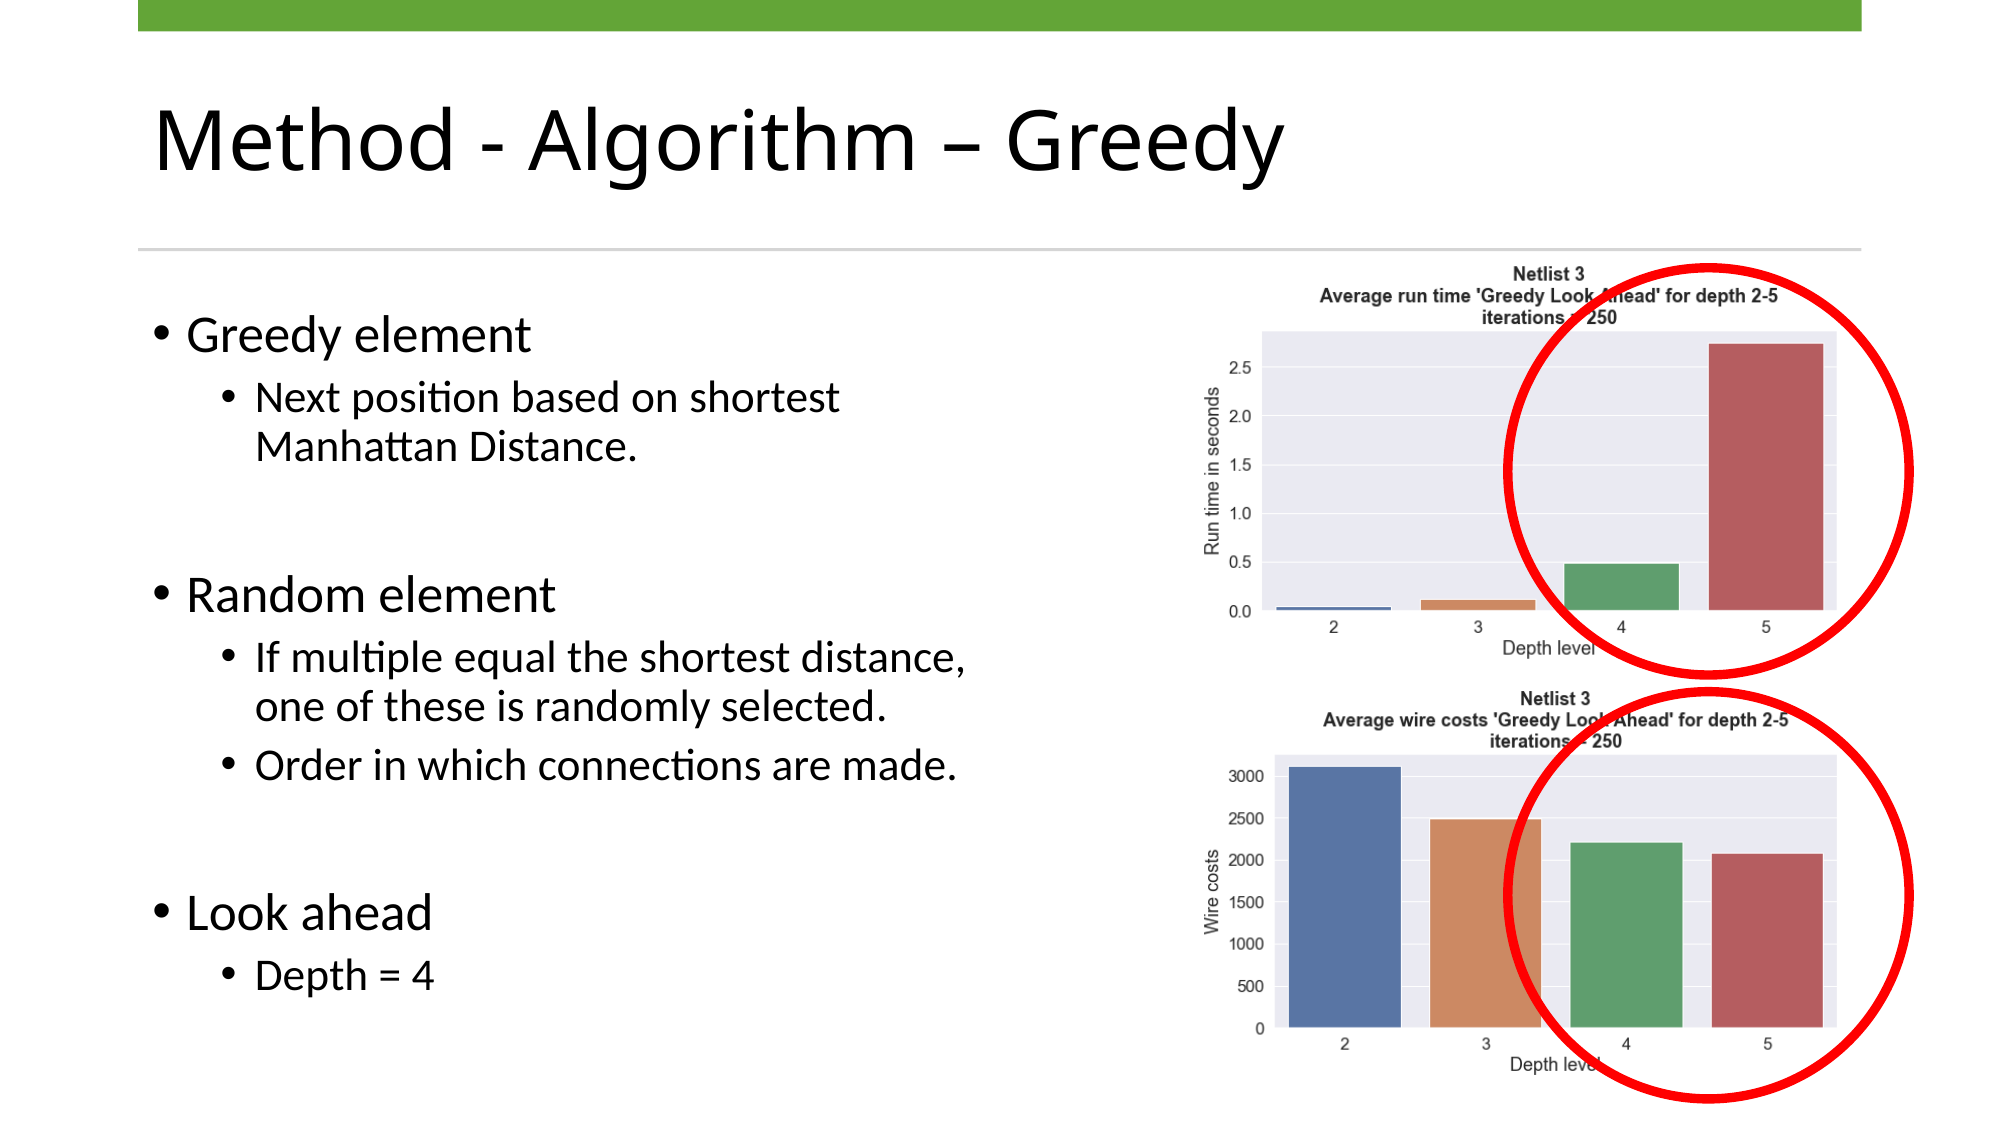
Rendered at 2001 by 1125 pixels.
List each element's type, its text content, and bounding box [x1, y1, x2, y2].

list Greedy element Next position based on shortest Manhattan Distance. Random element If multiple equal the shortest distance, one of these is randomly selected​. Order in which connections are made. Look ahead Depth = 4 [137, 299, 1863, 1014]
text_box [1844, 743, 1911, 1047]
text_box [1625, 1082, 1792, 1100]
text_box [137, 0, 1863, 32]
text_box [1844, 319, 1911, 623]
picture [1198, 259, 1844, 666]
picture [1198, 684, 1844, 1082]
title Method - Algorithm – Greedy [138, 54, 1862, 232]
text_box [1646, 666, 1771, 677]
text_box [137, 247, 1863, 252]
